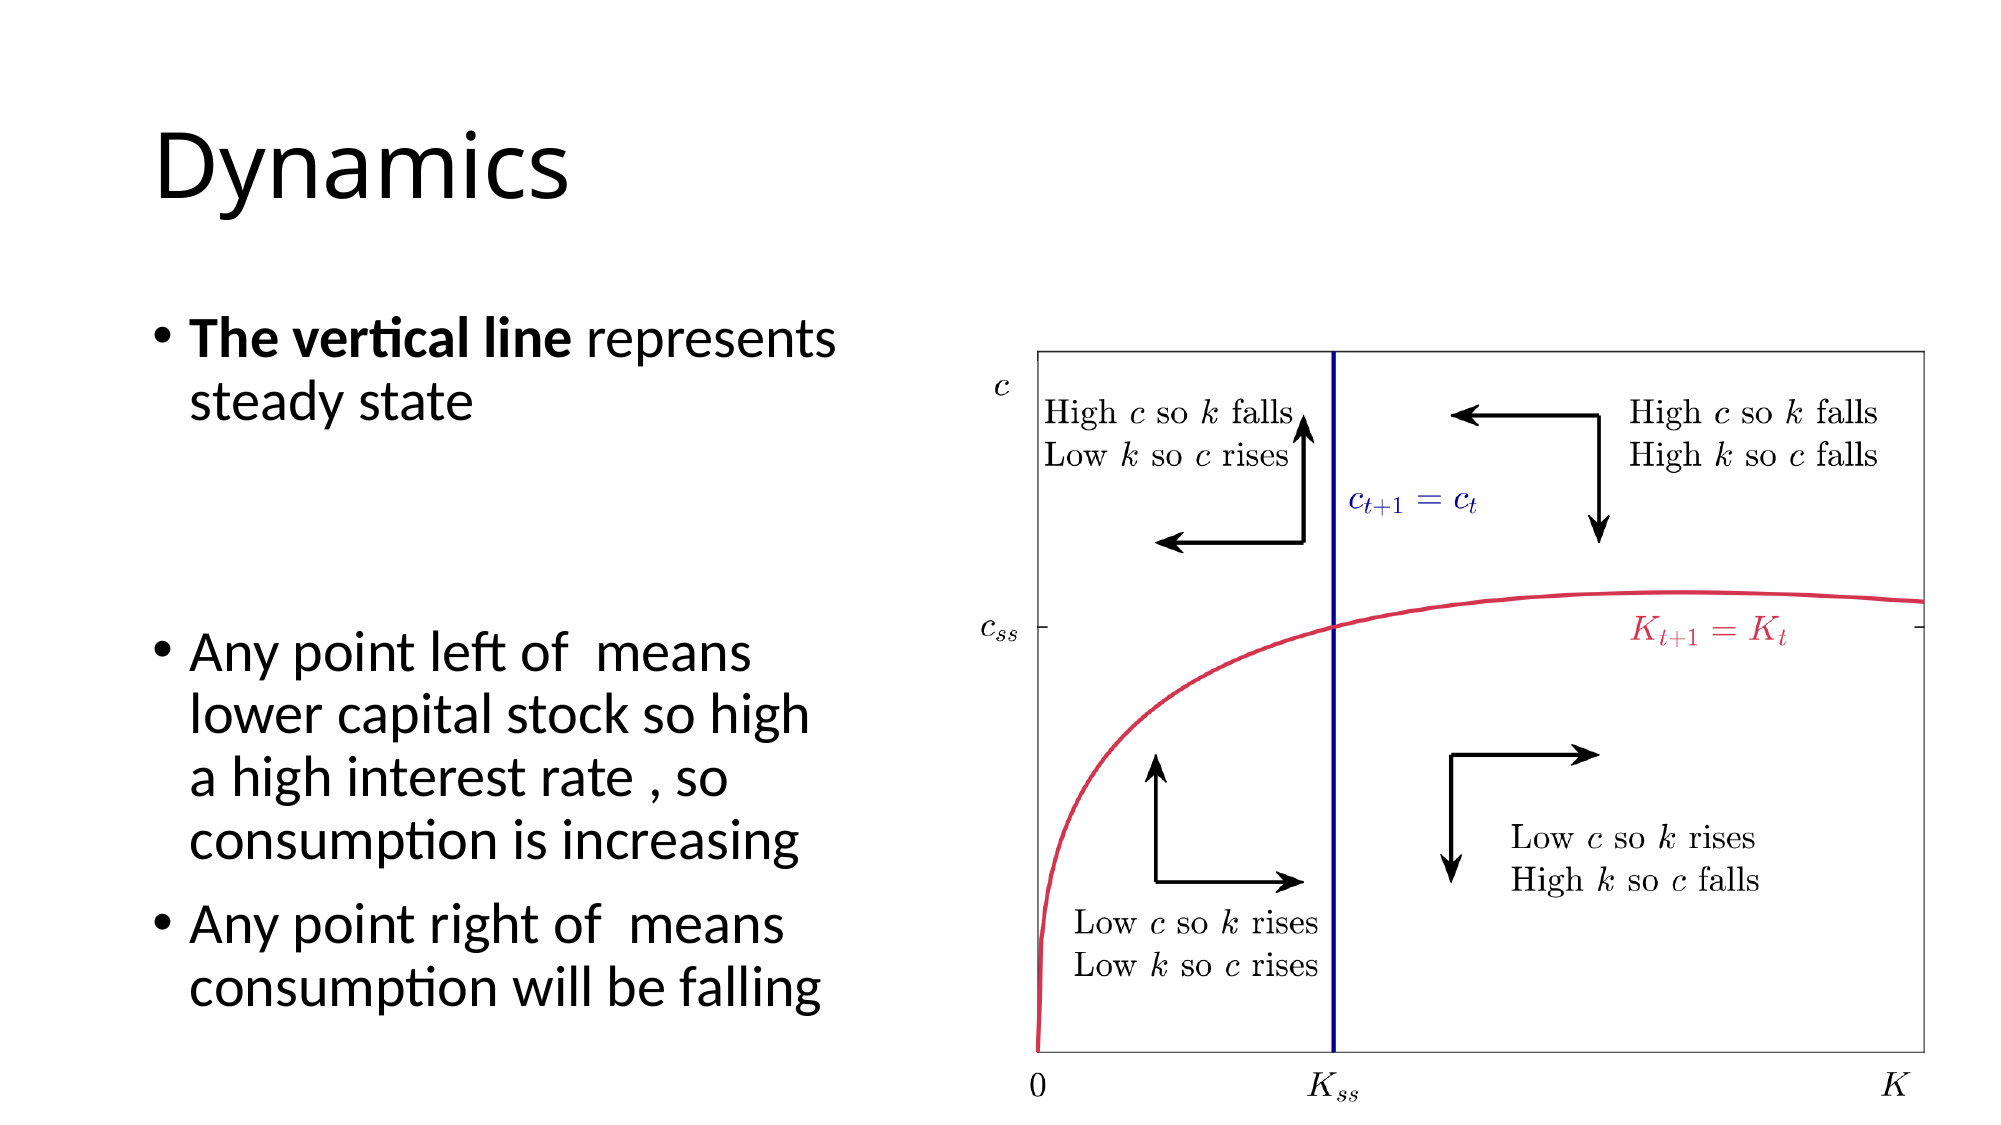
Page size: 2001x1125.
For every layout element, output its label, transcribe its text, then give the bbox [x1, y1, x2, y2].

title Dynamics [137, 59, 1863, 278]
picture [953, 331, 2000, 1125]
